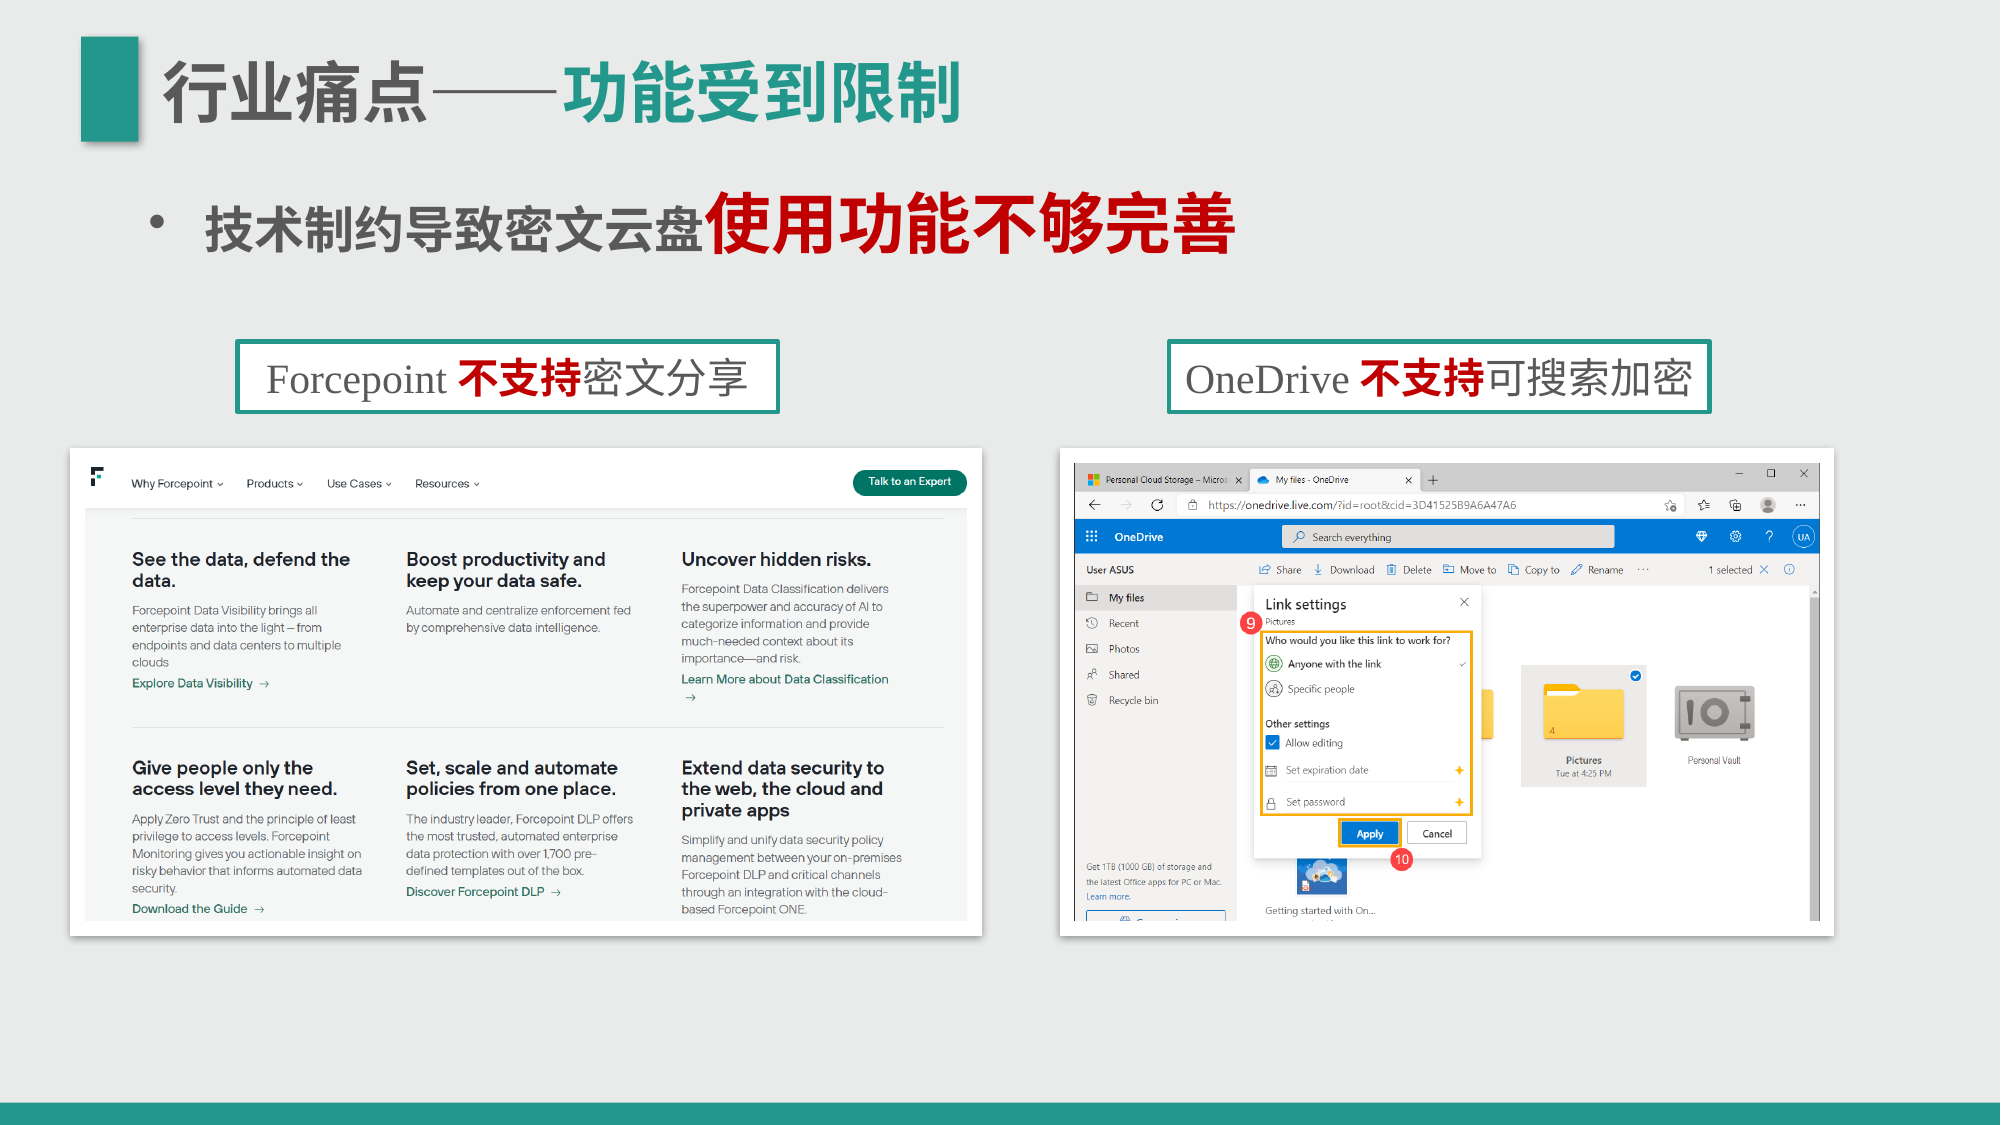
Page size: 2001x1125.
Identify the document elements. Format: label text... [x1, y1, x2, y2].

list 行业痛点——功能受到限制 [147, 60, 1817, 132]
picture [1074, 463, 1820, 921]
picture [84, 463, 968, 921]
text_box OneDrive不支持可搜索加密 [1169, 341, 1710, 413]
text_box 技术制约导致密文云盘使用功能不够完善 [133, 174, 1275, 270]
text_box Forcepoint不支持密文分享 [237, 341, 778, 413]
